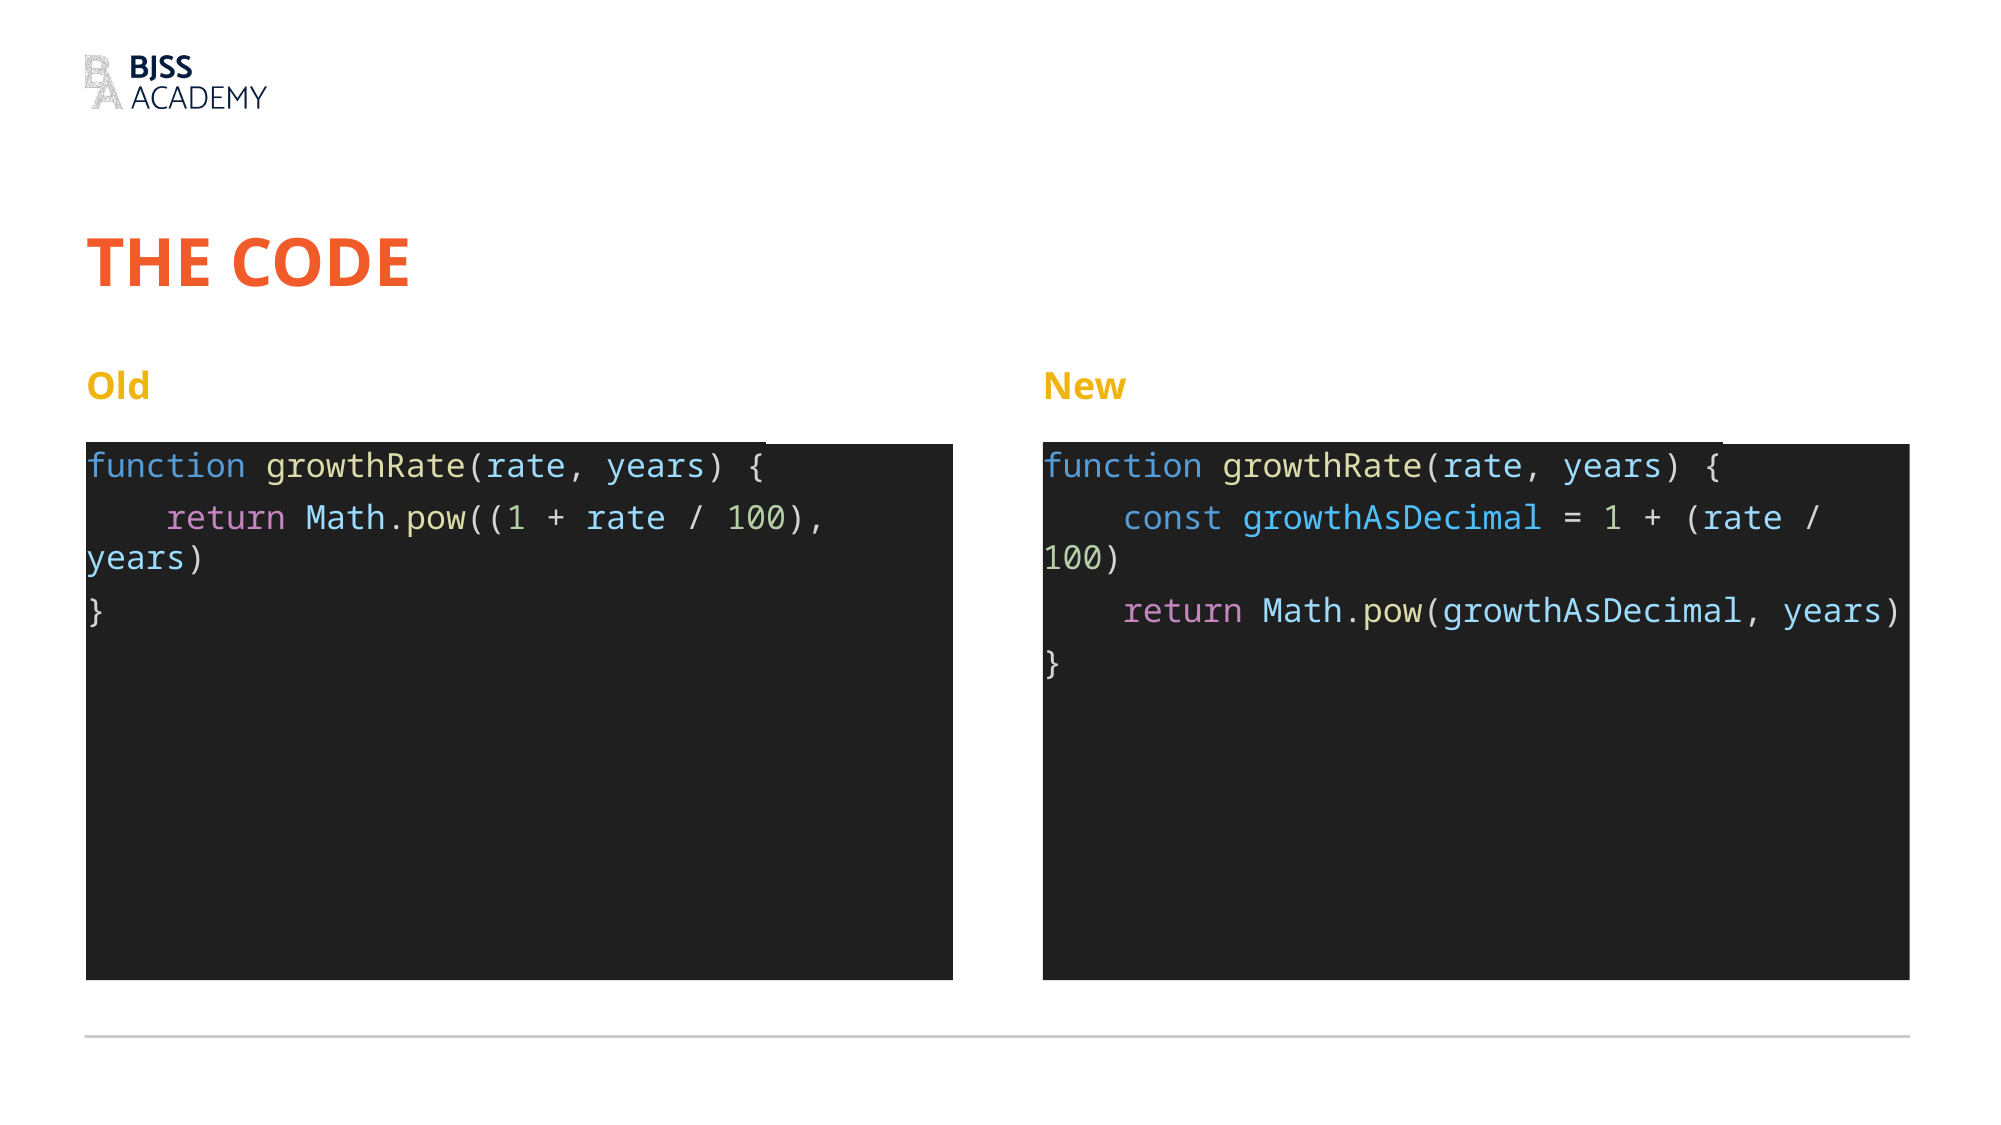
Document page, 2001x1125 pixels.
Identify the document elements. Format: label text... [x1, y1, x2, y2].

list New [1042, 362, 1910, 416]
list function growthRate(rate, years) { const growthAsDecimal = 1 + (rate / 100) return Math.pow(growthAsDecimal, years) } [1042, 444, 1910, 981]
list Old [86, 362, 953, 416]
list function growthRate(rate, years) { return Math.pow((1 + rate / 100), years) } [86, 444, 953, 981]
title The Code [86, 144, 1910, 300]
picture [85, 55, 267, 109]
